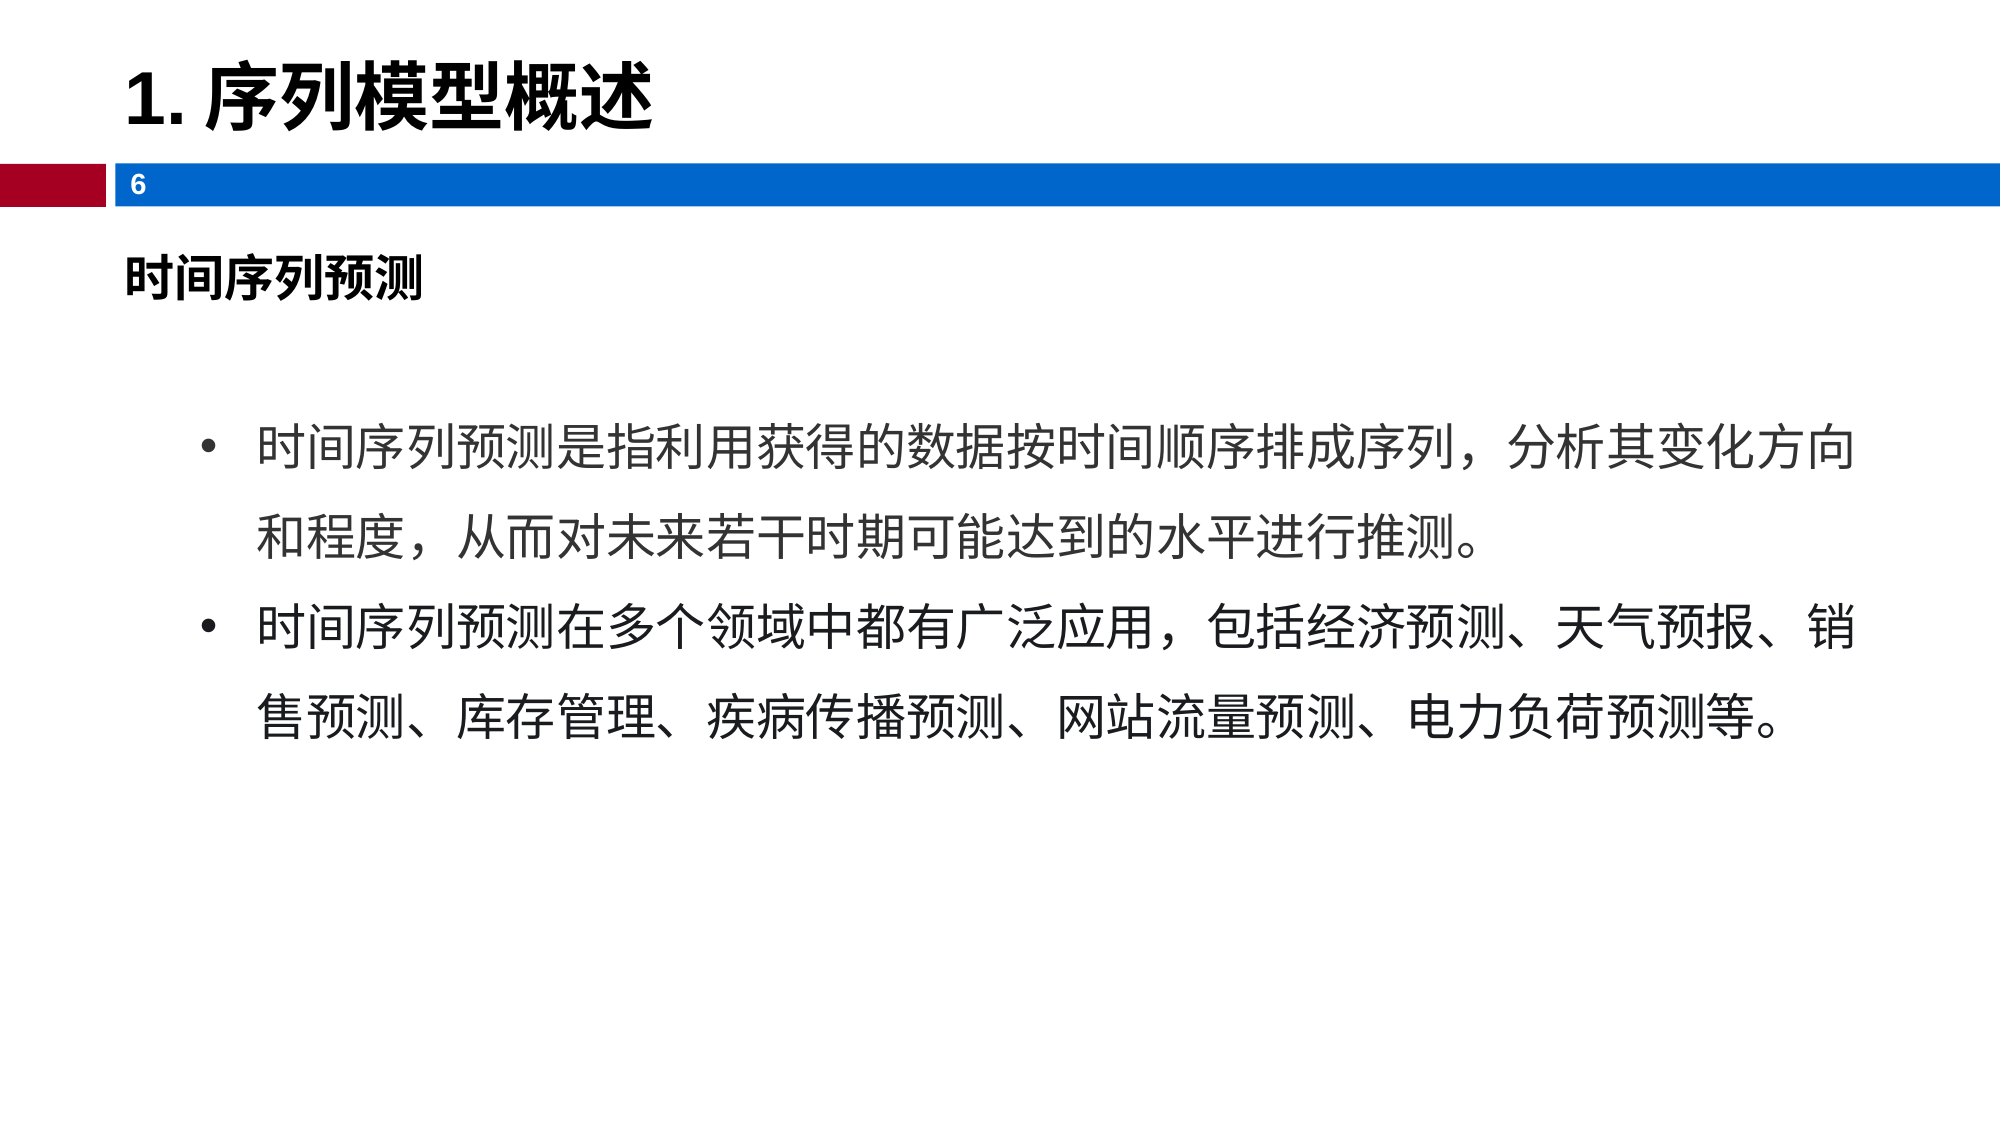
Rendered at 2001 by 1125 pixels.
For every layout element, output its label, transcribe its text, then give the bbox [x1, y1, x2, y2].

text_box 时间序列预测 [109, 239, 1110, 314]
title 1.序列模型概述 [109, 38, 2000, 150]
text_box 时间序列预测是指利用获得的数据按时间顺序排成序列，分析其变化方向和程度，从而对未来若干时期可能达到的水平进行推测。 时间序列预测在多个领域中都有广泛应用，包括经济预测、天气预报、销售预测、库存管理、疾病传播预测、网站流量预测、电力负荷预测等。 [109, 377, 1890, 753]
